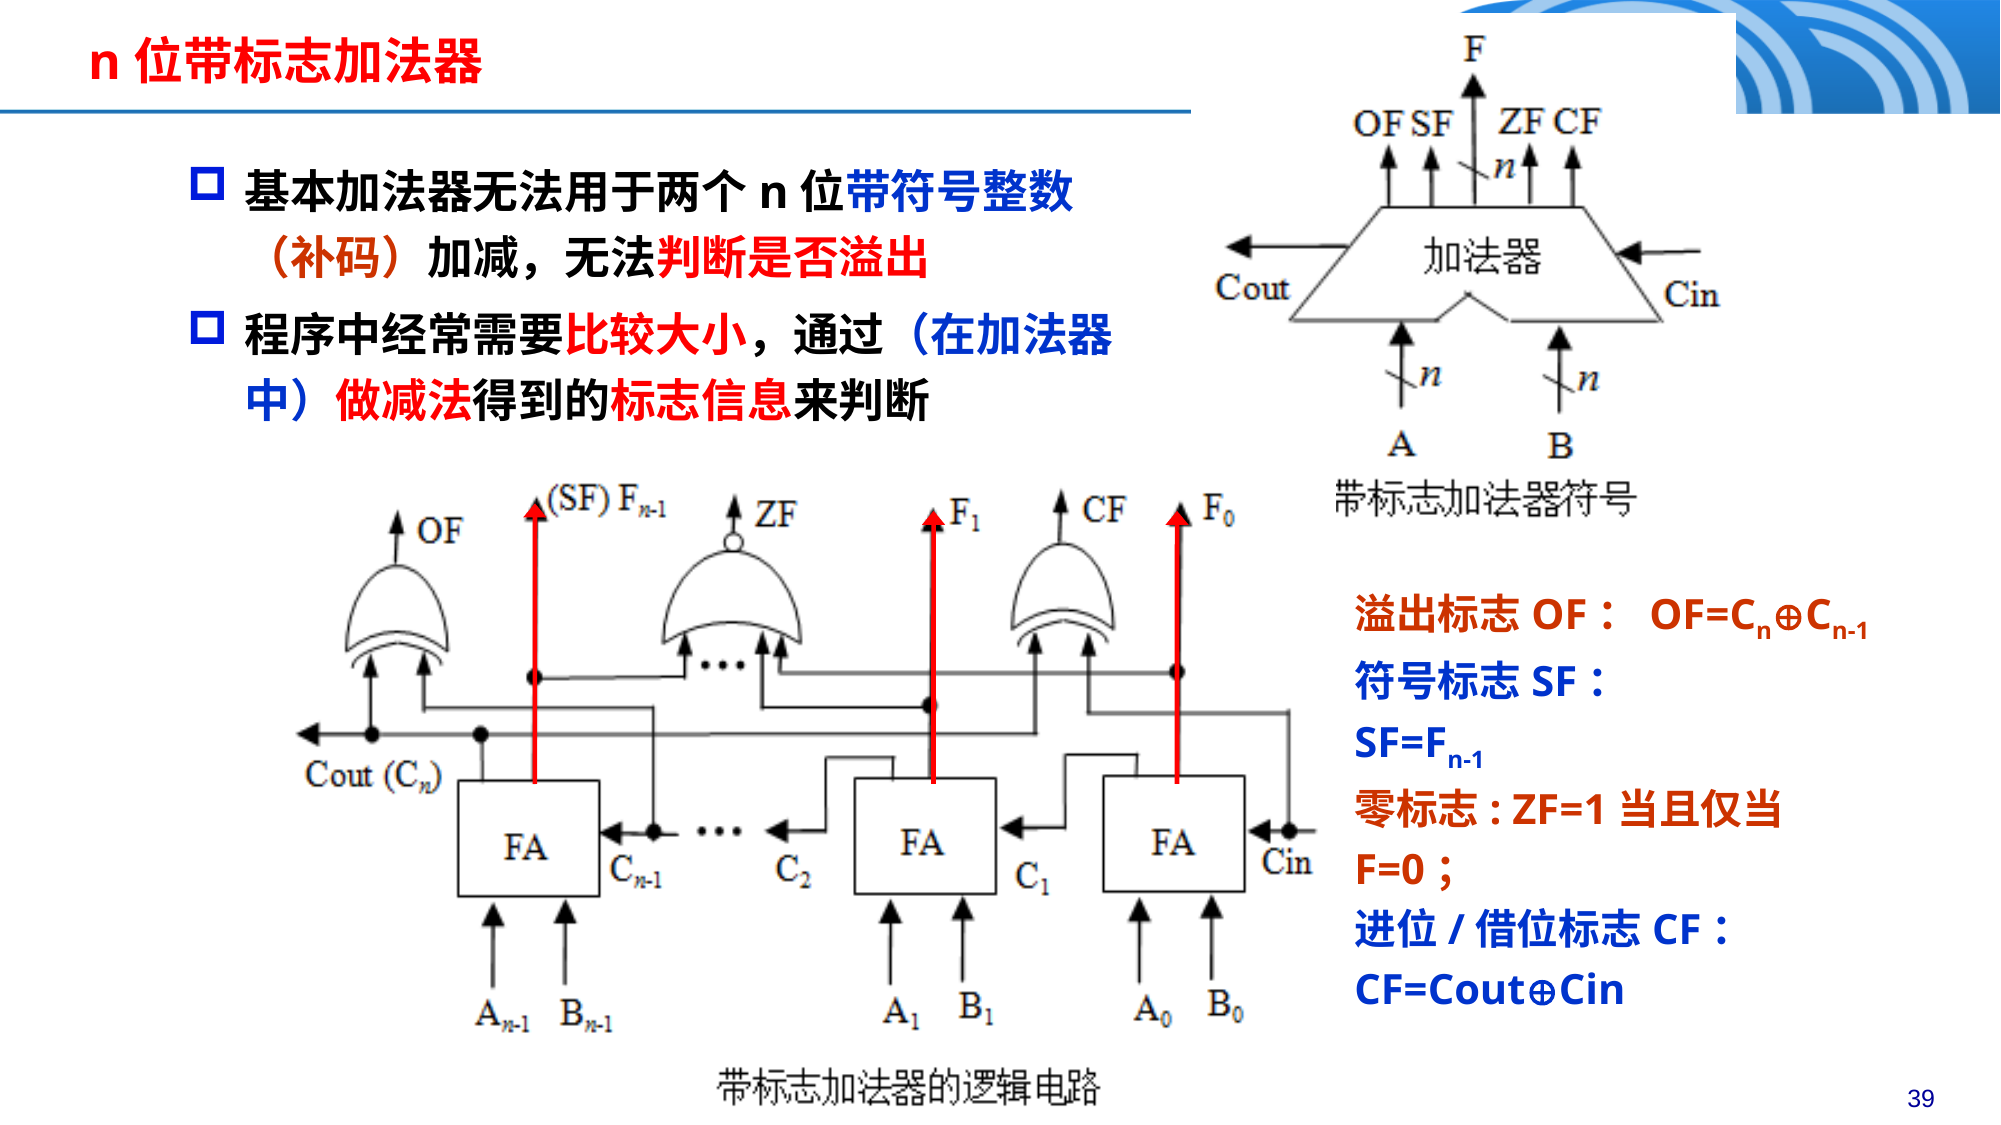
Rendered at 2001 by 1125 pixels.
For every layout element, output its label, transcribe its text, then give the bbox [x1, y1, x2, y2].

text_box 溢出标志OF：OF=CnCn-1 符号标志SF： SF=Fn-1 零标志: ZF=1当且仅当F=0； 进位/借位标志CF：CF=CoutCin [1340, 569, 1910, 1021]
title n位带标志加法器 [78, 33, 1186, 231]
picture [0, 0, 2000, 1125]
text_box 基本加法器无法用于两个n位带符号整数（补码）加减，无法判断是否溢出 程序中经常需要比较大小，通过（在加法器中）做减法得到的标志信息来判断 [173, 144, 1161, 443]
